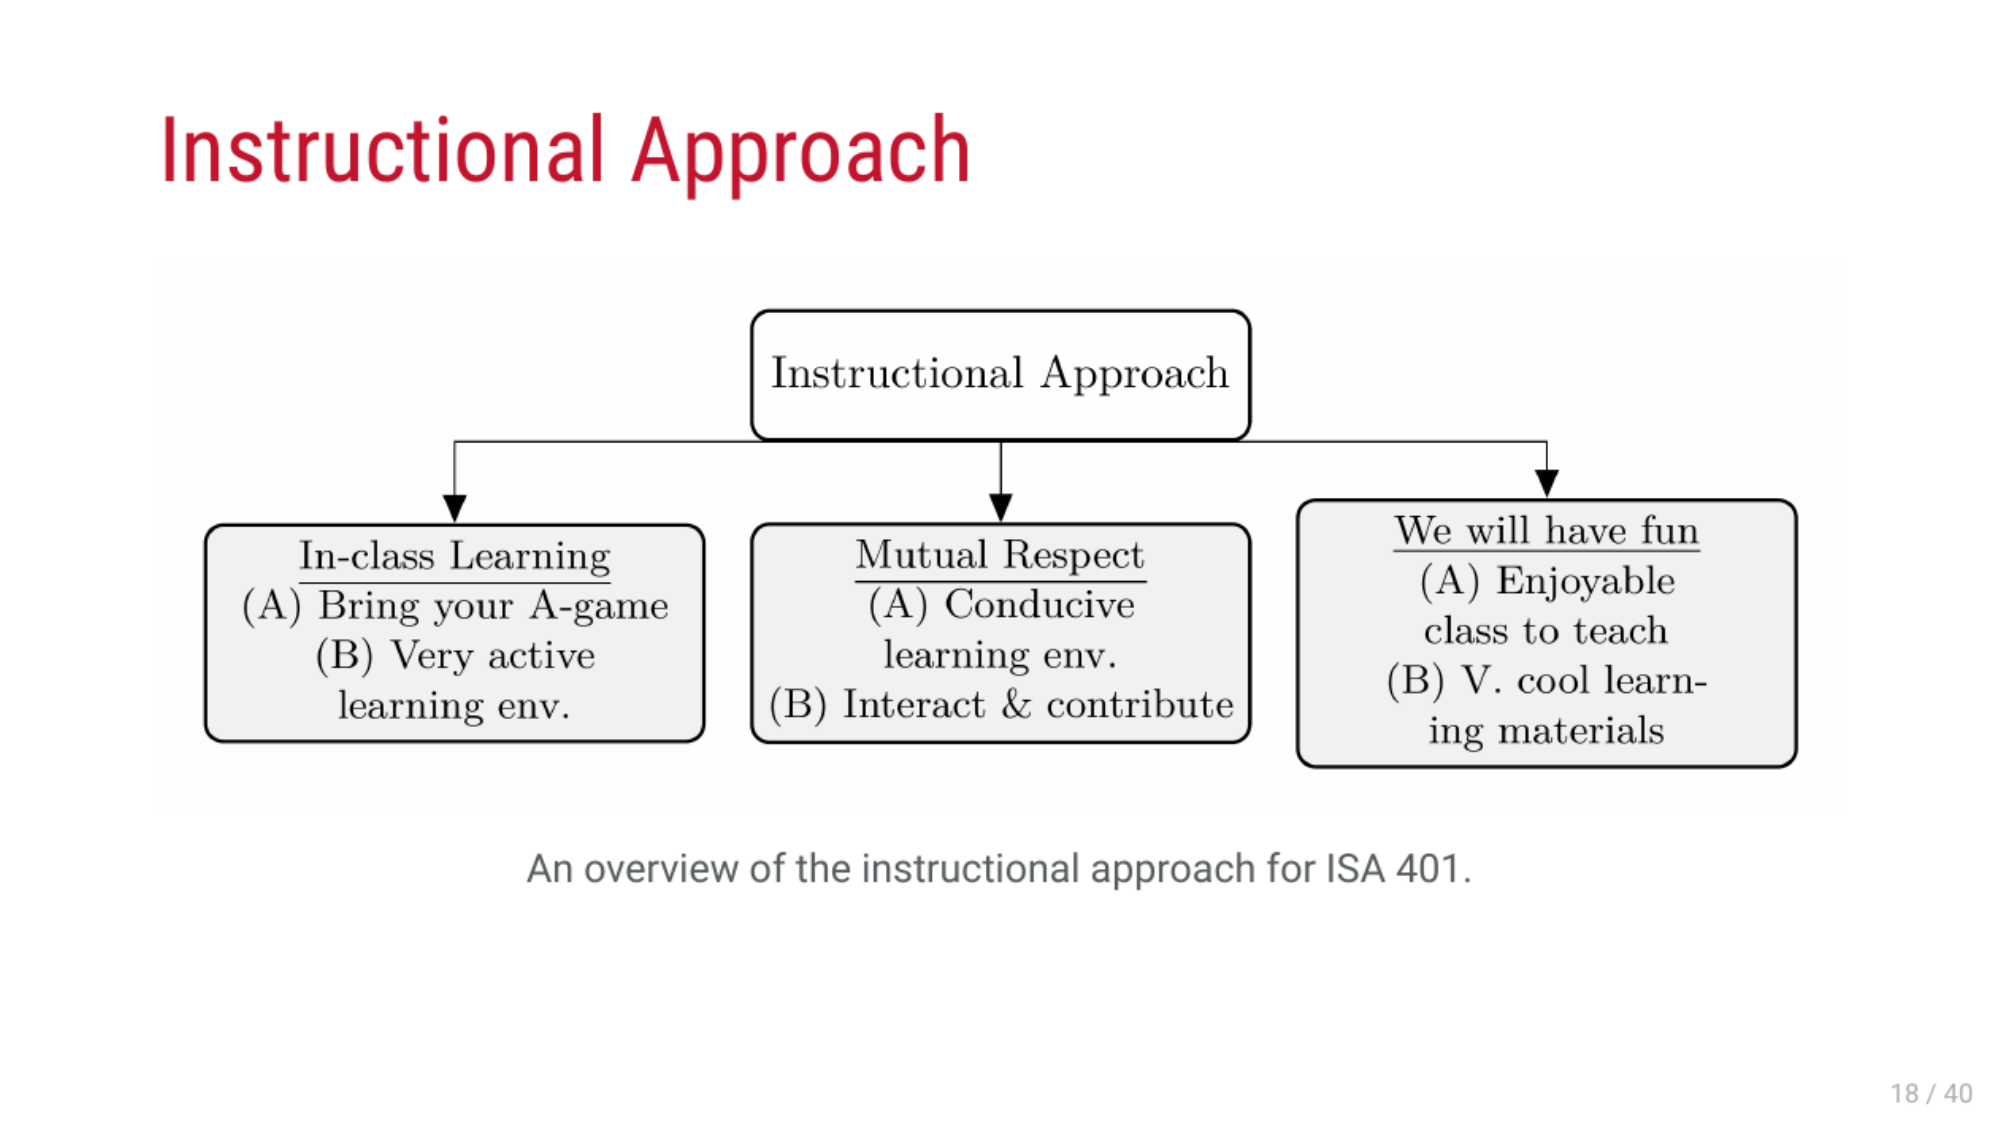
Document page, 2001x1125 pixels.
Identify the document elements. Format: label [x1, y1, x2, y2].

list [0, 0, 2000, 1125]
